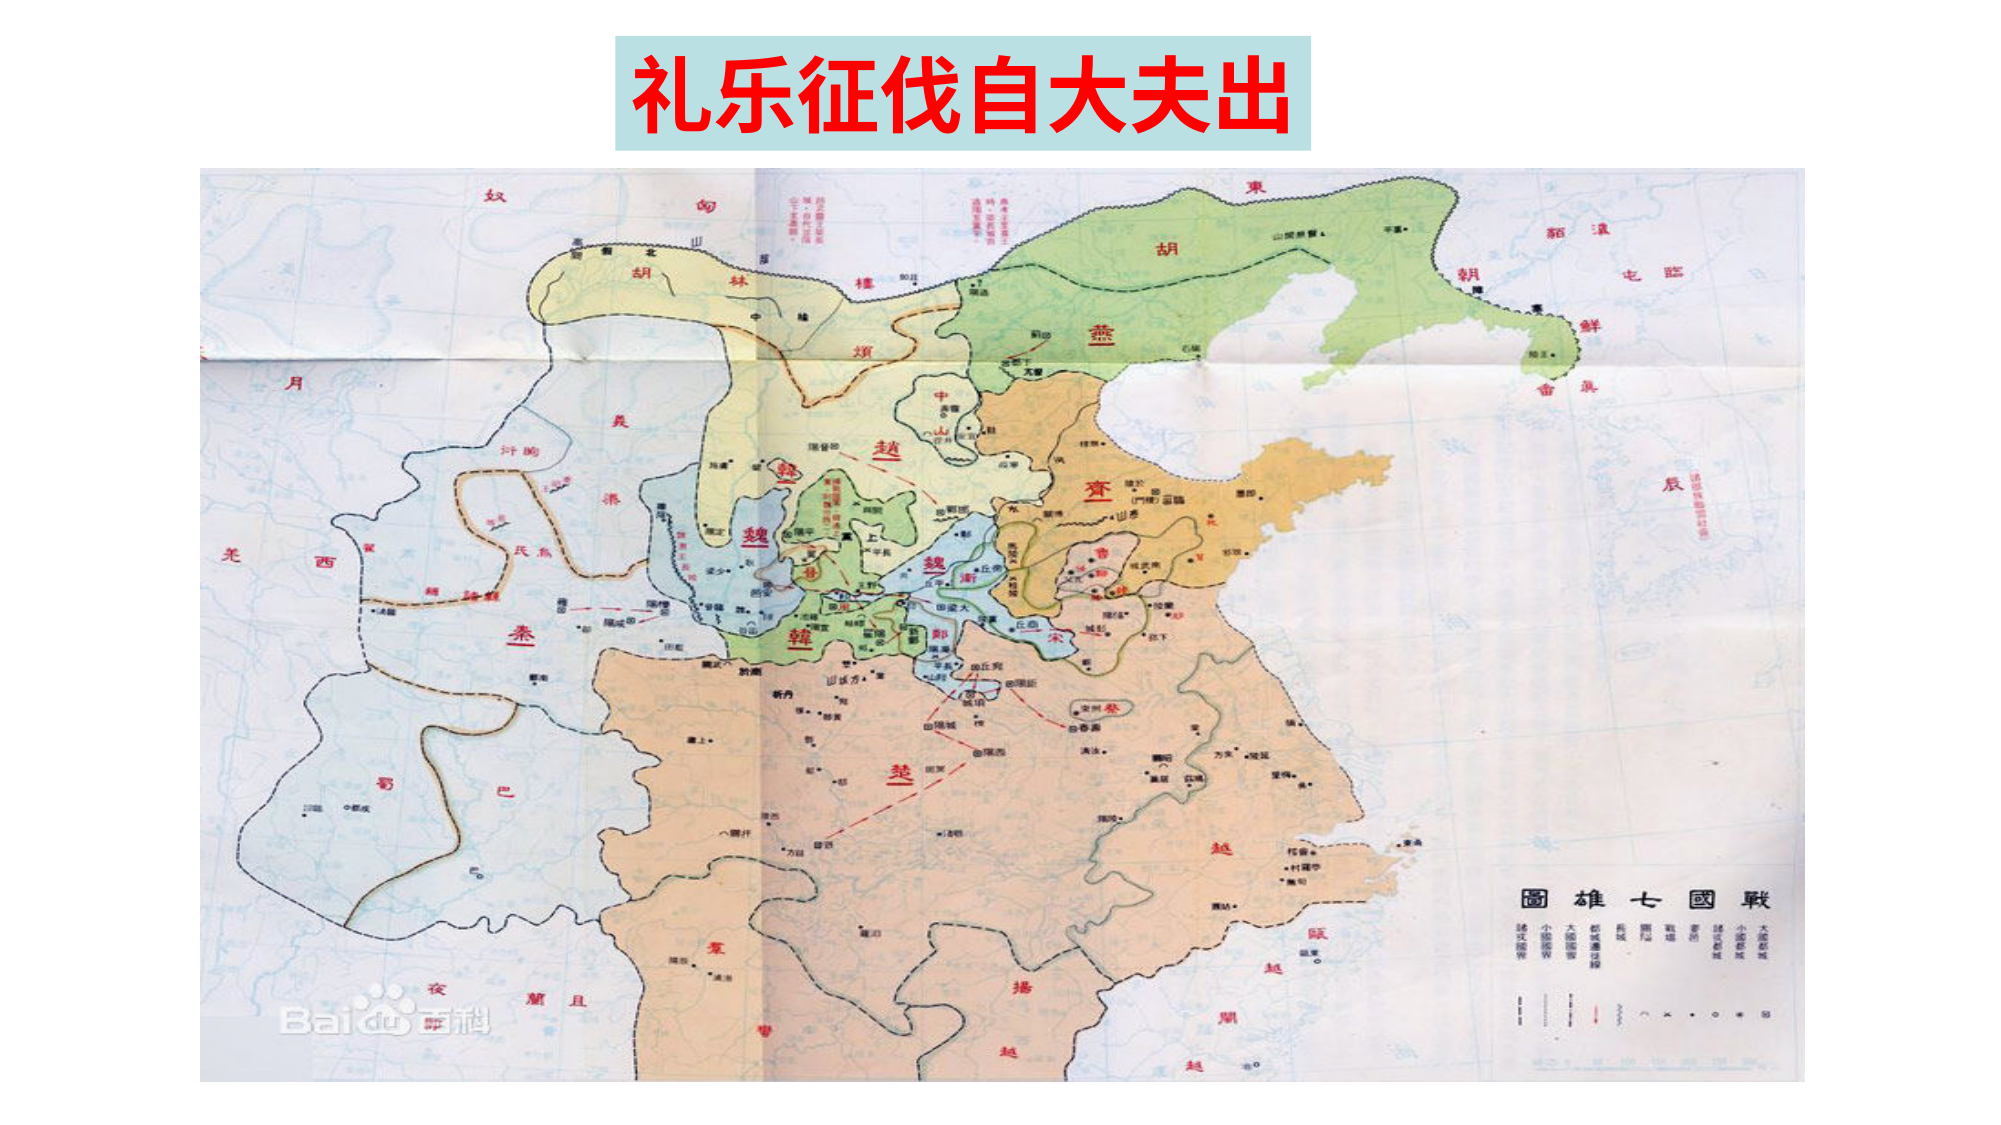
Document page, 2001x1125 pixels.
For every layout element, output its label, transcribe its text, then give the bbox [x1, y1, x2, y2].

text_box 礼乐征伐自大夫出 [615, 35, 1312, 151]
picture [200, 168, 1805, 1082]
